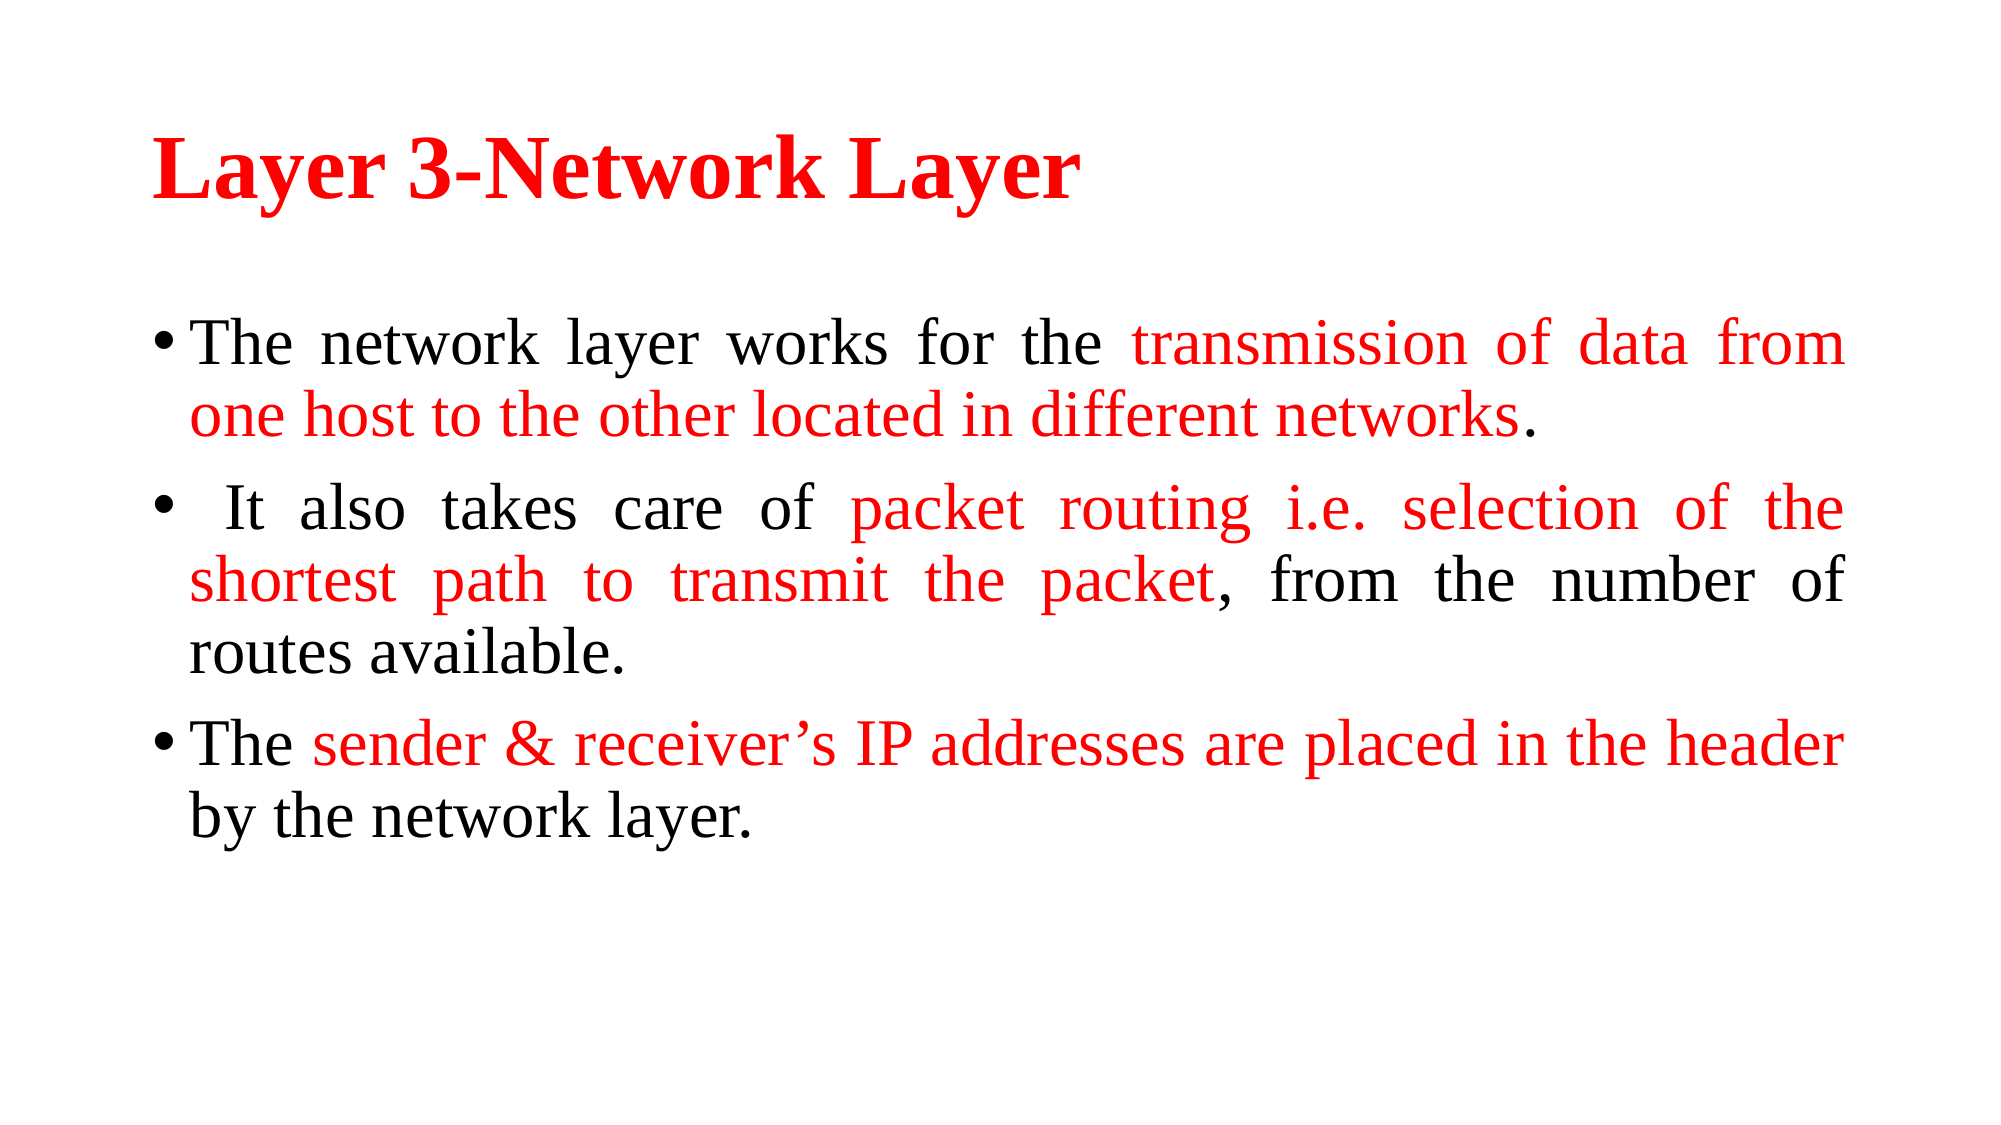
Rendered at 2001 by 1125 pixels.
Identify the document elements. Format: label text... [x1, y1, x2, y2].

list The network layer works for the transmission of data from one host to the other located in different networks. It also takes care of packet routing i.e. selection of the shortest path to transmit the packet, from the number of routes available. The sender & receiver’s IP addresses are placed in the header by the network layer. [137, 299, 1863, 1014]
title Layer 3-Network Layer [137, 59, 1863, 278]
